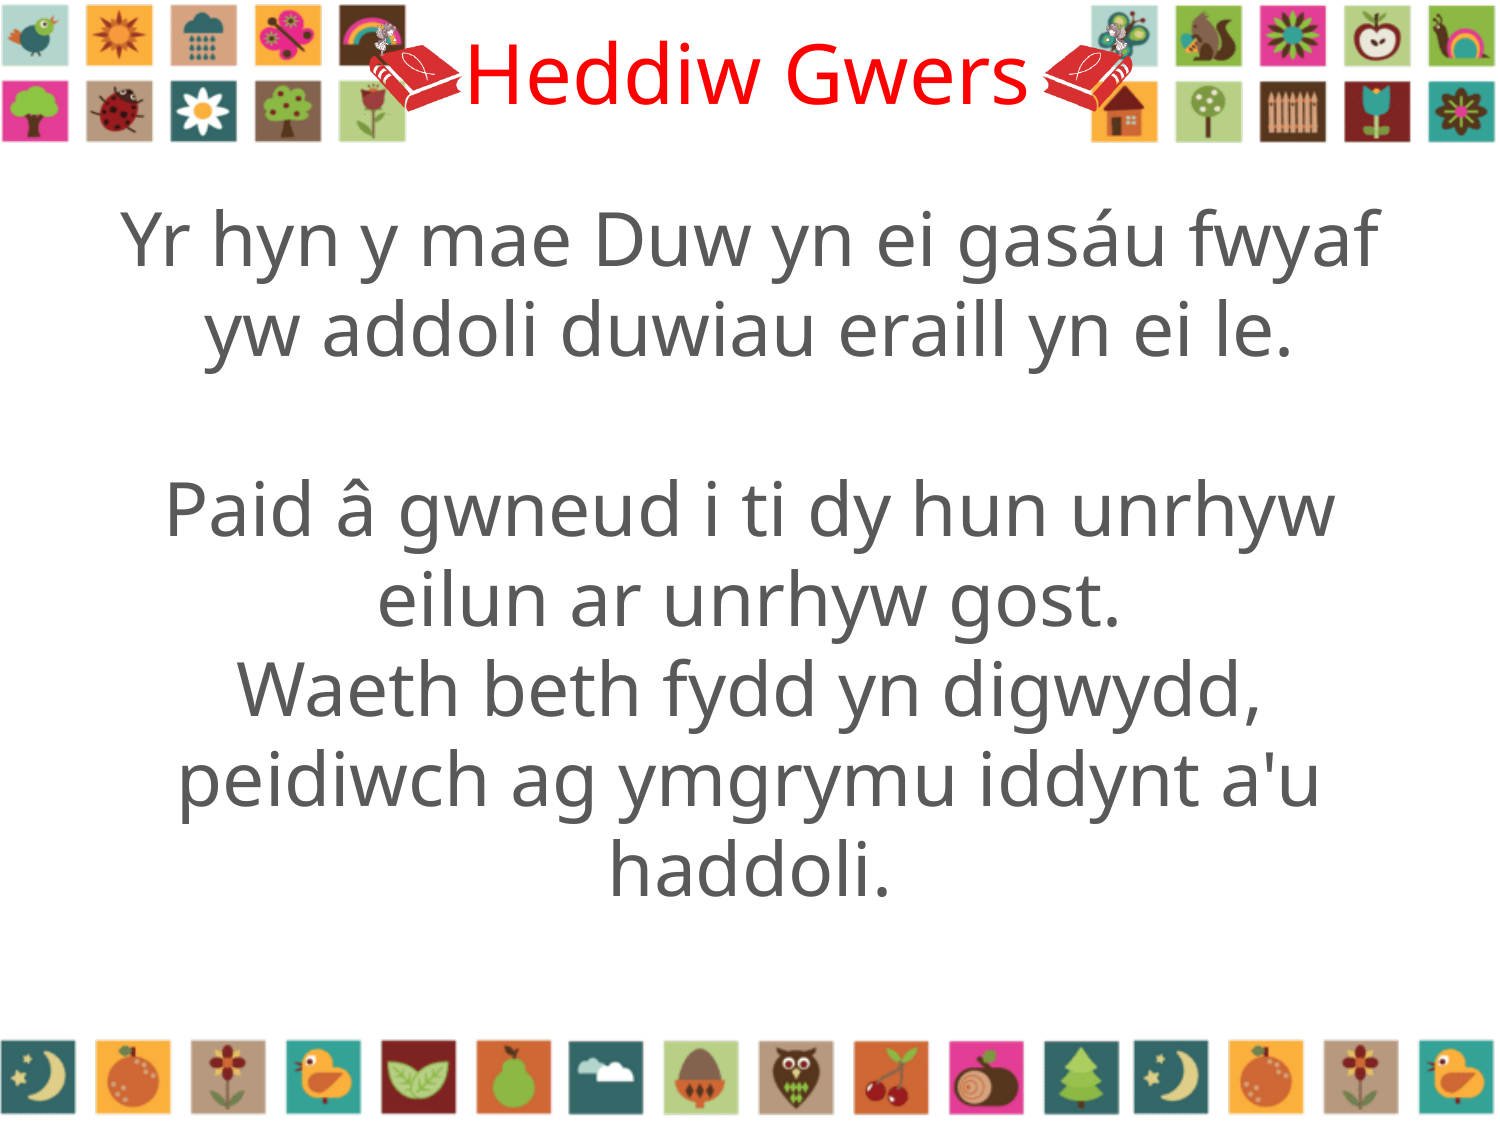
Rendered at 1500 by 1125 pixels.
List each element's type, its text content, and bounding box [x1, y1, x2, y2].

picture [0, 3, 494, 150]
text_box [0, 1028, 1500, 1118]
text_box Heddiw Gwers [425, 13, 1078, 129]
picture [1011, 3, 1500, 150]
text_box Yr hyn y mae Duw yn ei gasáu fwyaf yw addoli duwiau eraill yn ei le. Paid â gwneud i ti dy hun unrhyw eilun ar unrhyw gost. Waeth beth fydd yn digwydd, peidiwch ag ymgrymu iddynt a'u haddoli. [76, 184, 1424, 1010]
